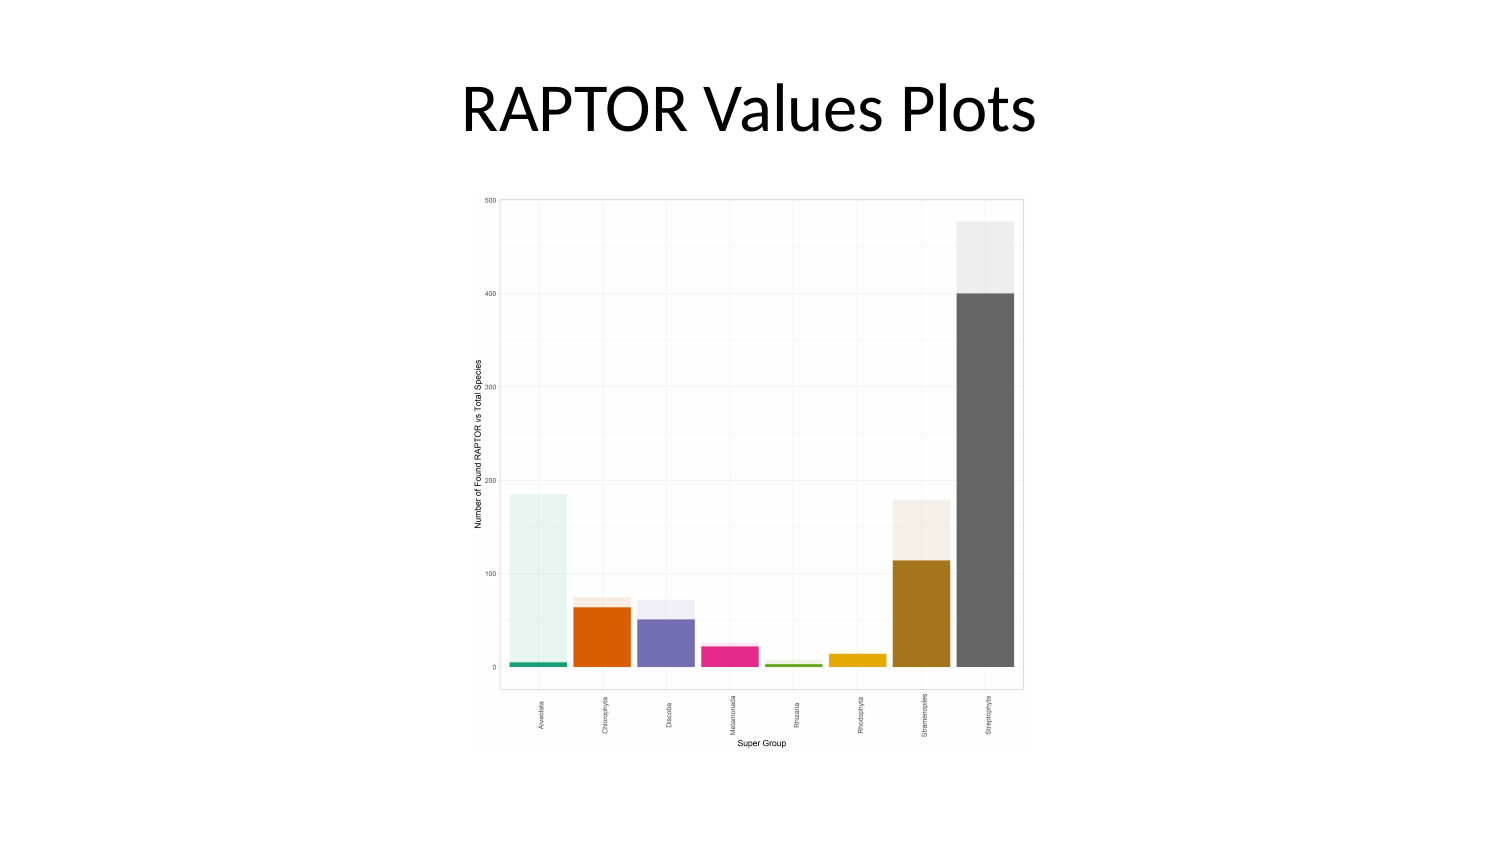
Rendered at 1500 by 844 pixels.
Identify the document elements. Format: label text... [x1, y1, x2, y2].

picture [470, 195, 1028, 753]
title RAPTOR Values Plots [75, 33, 1425, 175]
